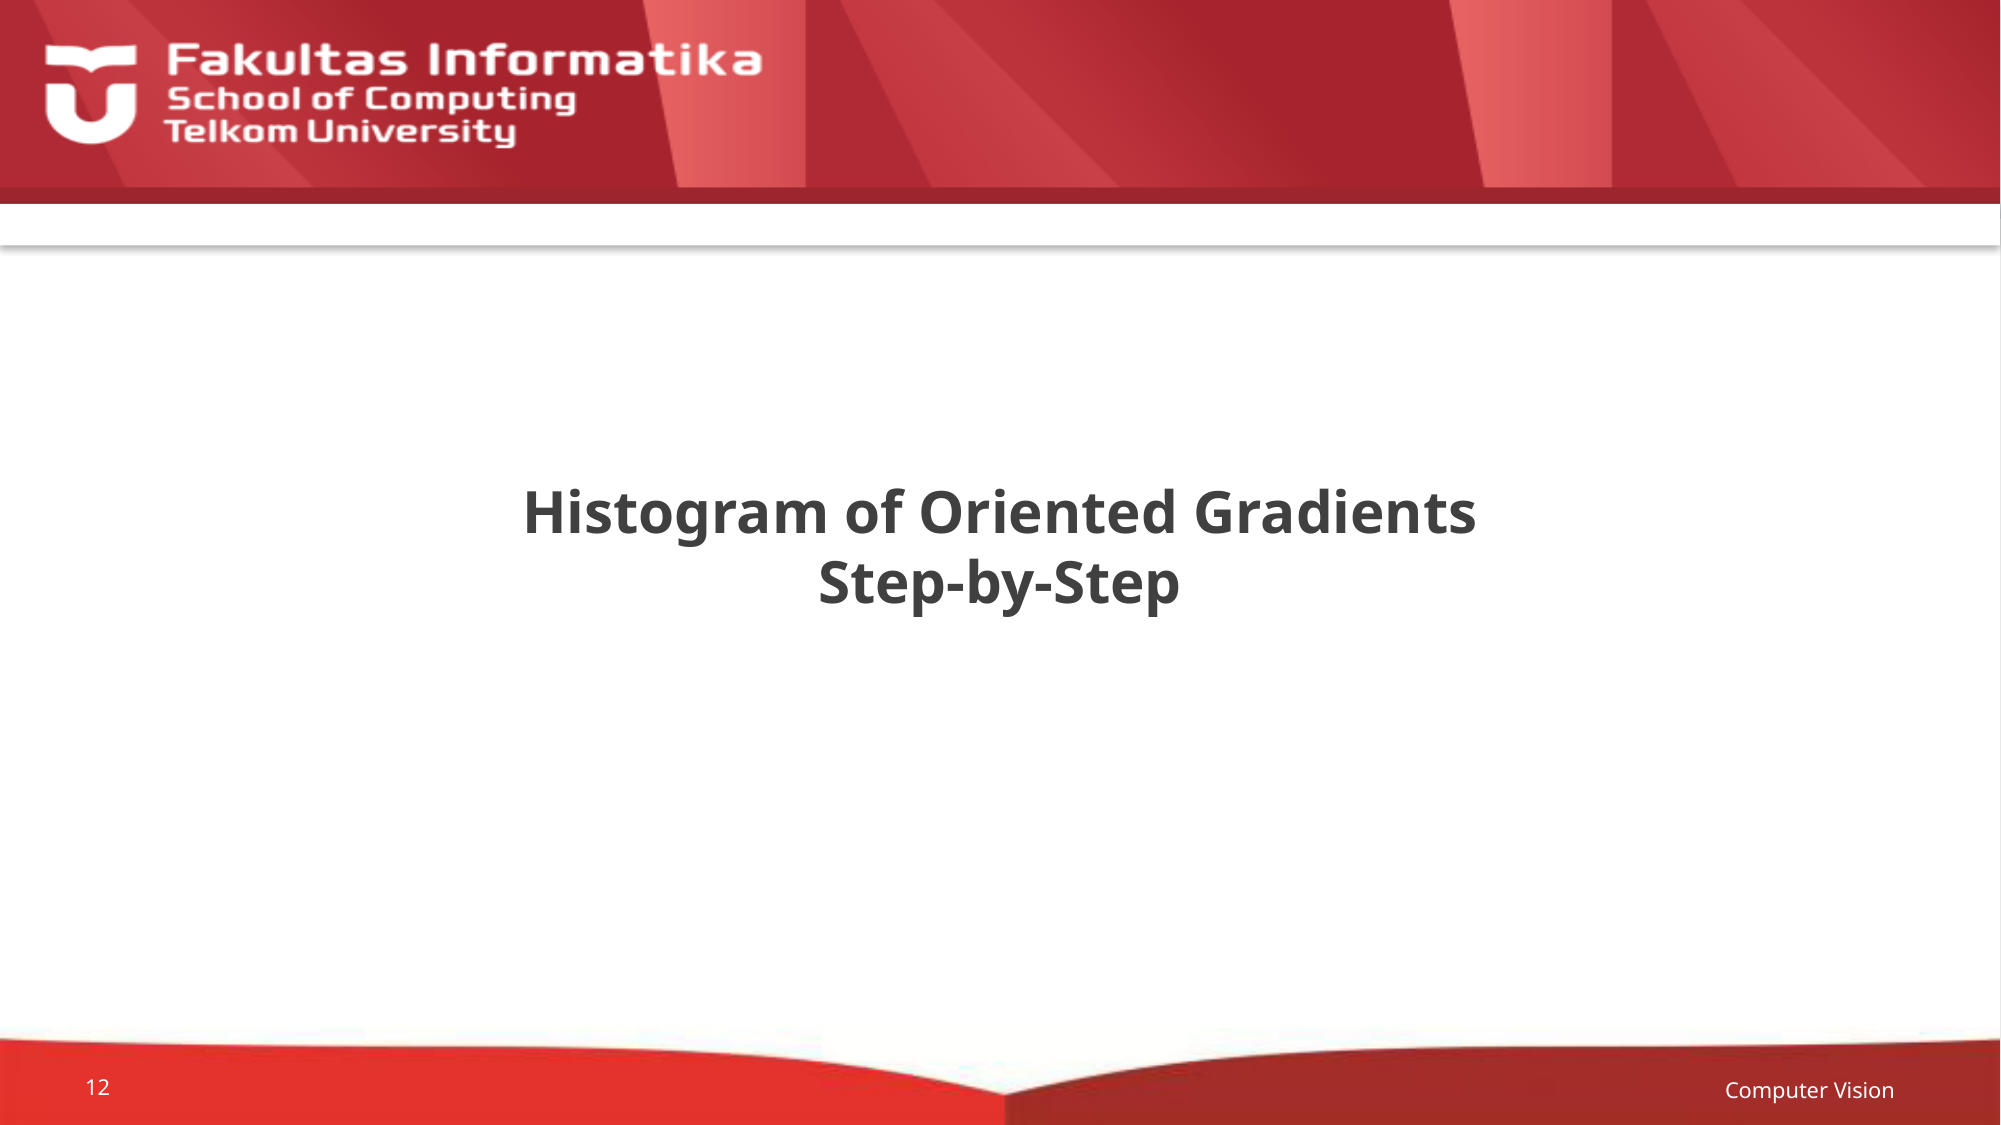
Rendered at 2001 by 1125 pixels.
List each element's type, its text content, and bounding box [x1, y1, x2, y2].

title Histogram of Oriented Gradients Step-by-Step [317, 492, 1683, 598]
picture [0, 0, 2001, 1125]
list Computer Vision [1185, 1058, 1911, 1119]
slide_number 12 [85, 1058, 164, 1119]
